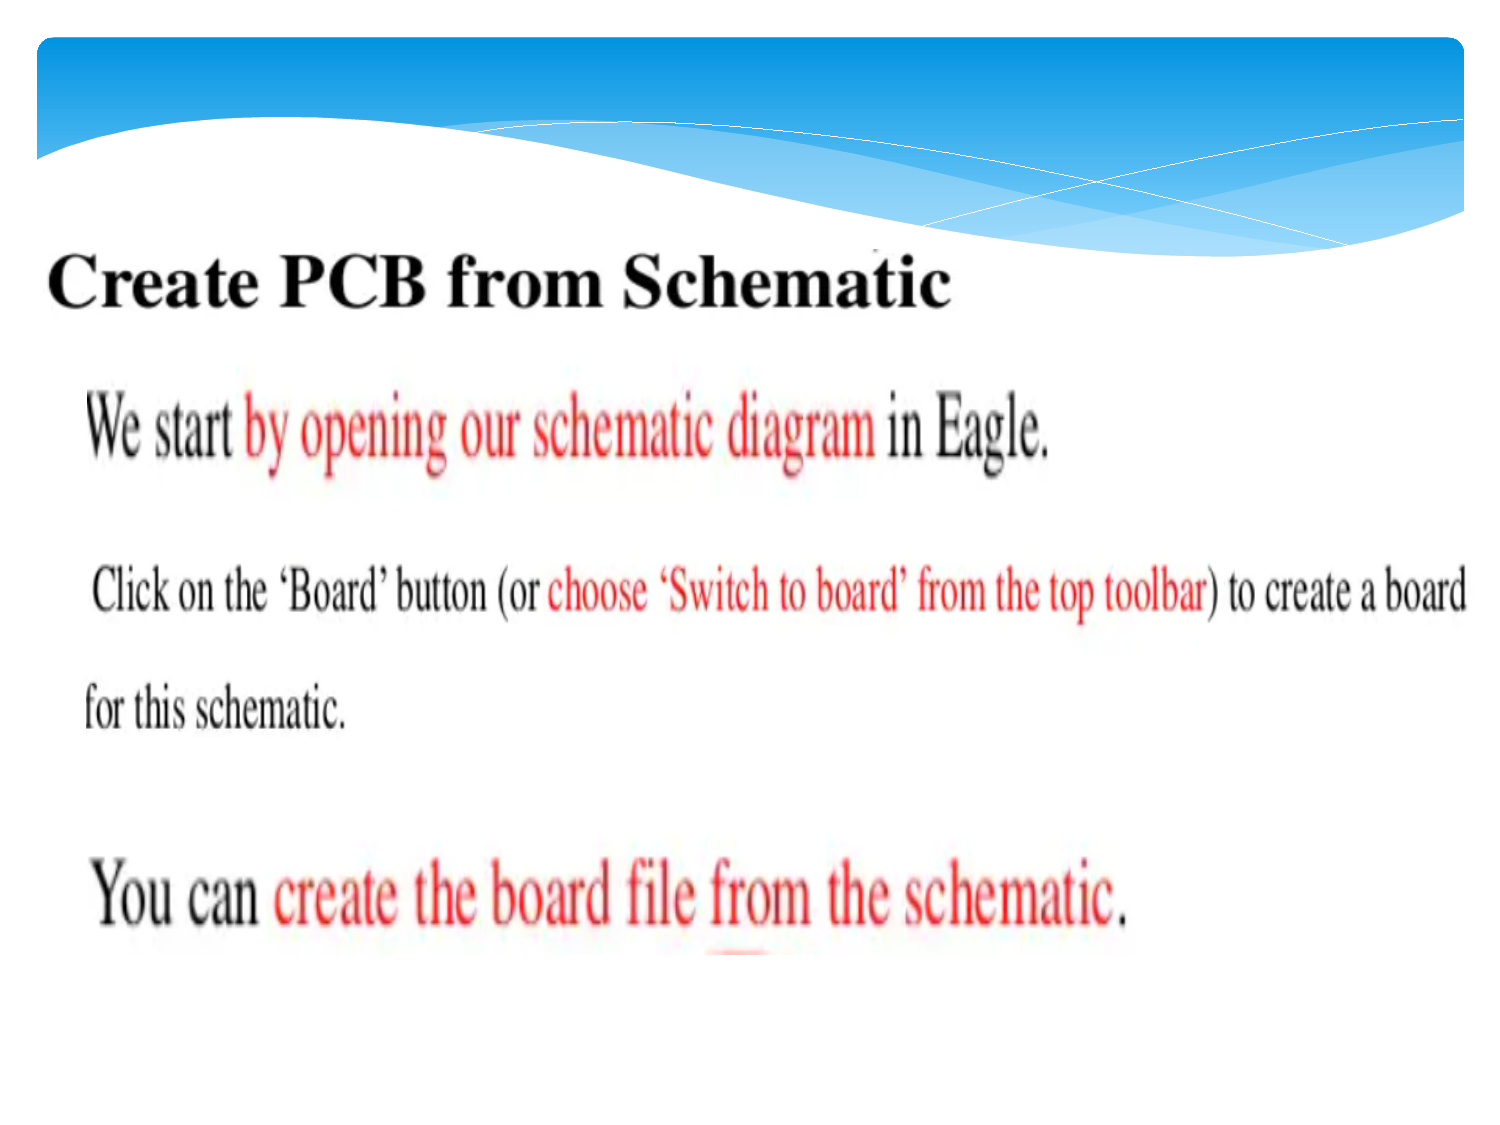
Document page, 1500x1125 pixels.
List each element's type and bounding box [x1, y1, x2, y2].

picture [87, 812, 1138, 955]
picture [87, 362, 1052, 501]
picture [37, 249, 960, 327]
picture [86, 549, 1476, 738]
